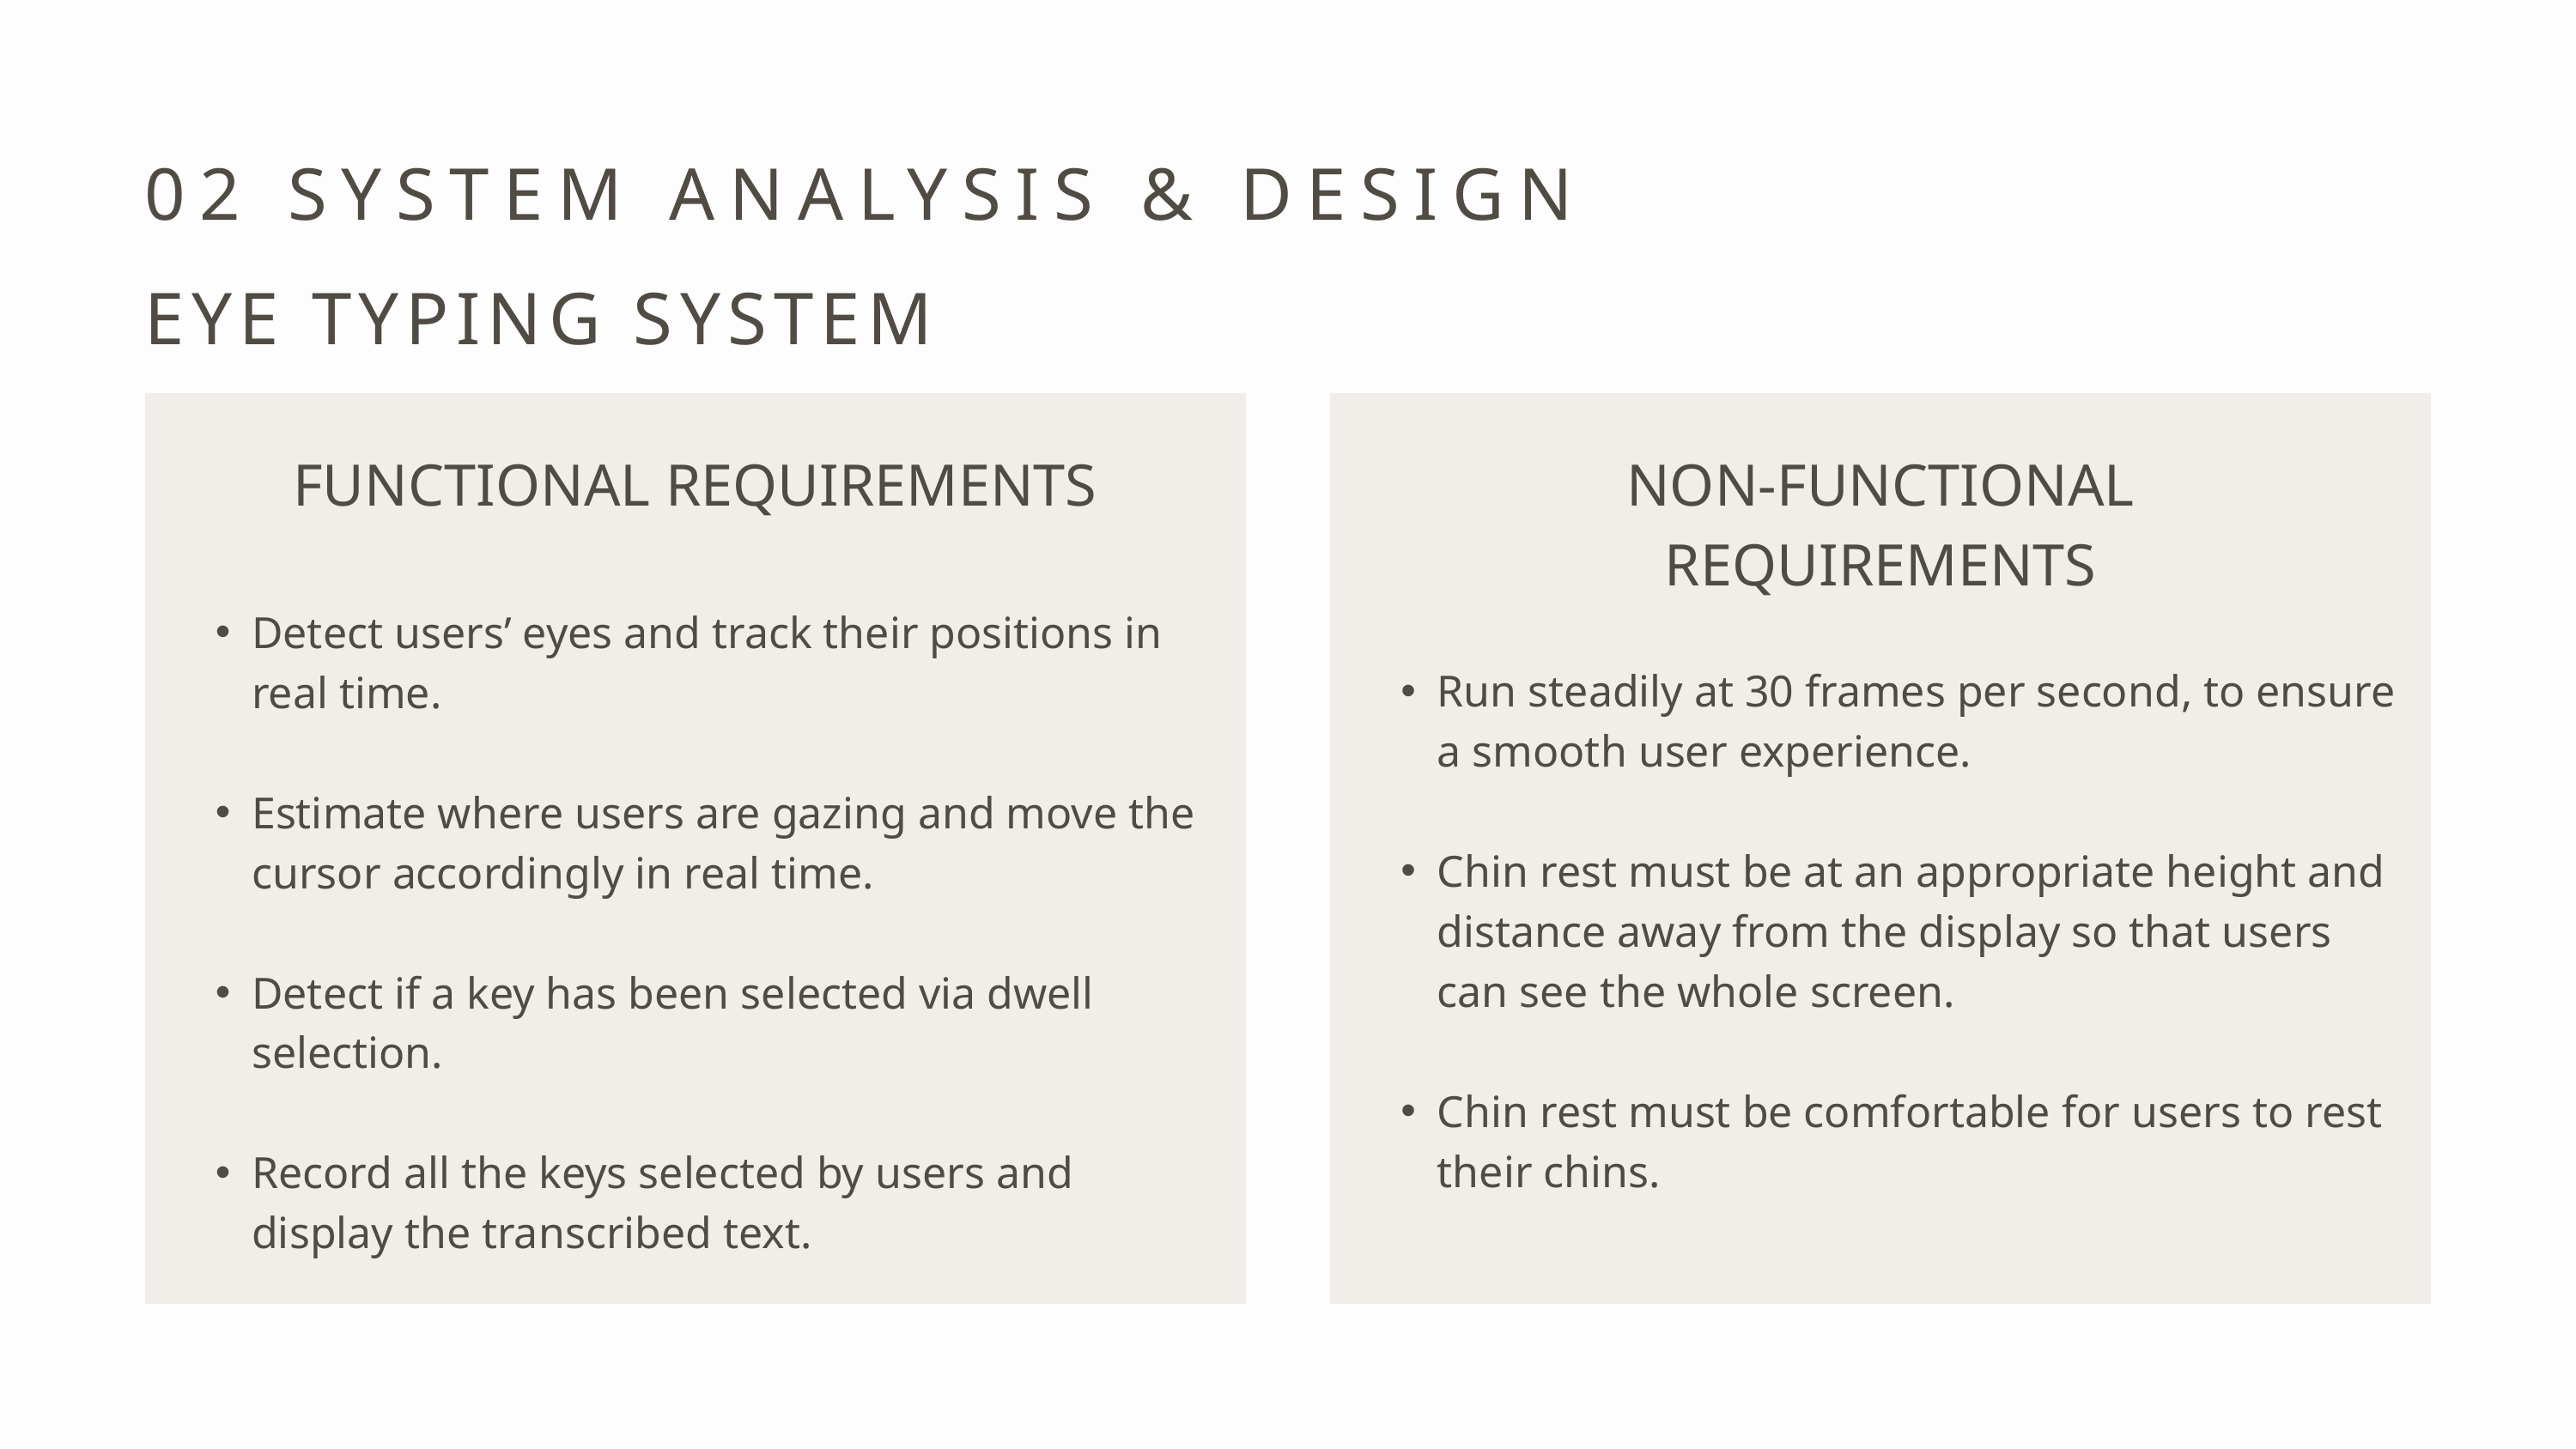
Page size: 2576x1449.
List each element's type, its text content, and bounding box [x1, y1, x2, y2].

text_box 02 SYSTEM ANALYSIS & DESIGN [144, 134, 1686, 234]
text_box EYE TYPING SYSTEM [144, 258, 1075, 359]
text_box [1329, 392, 2432, 1304]
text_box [144, 392, 1246, 1304]
